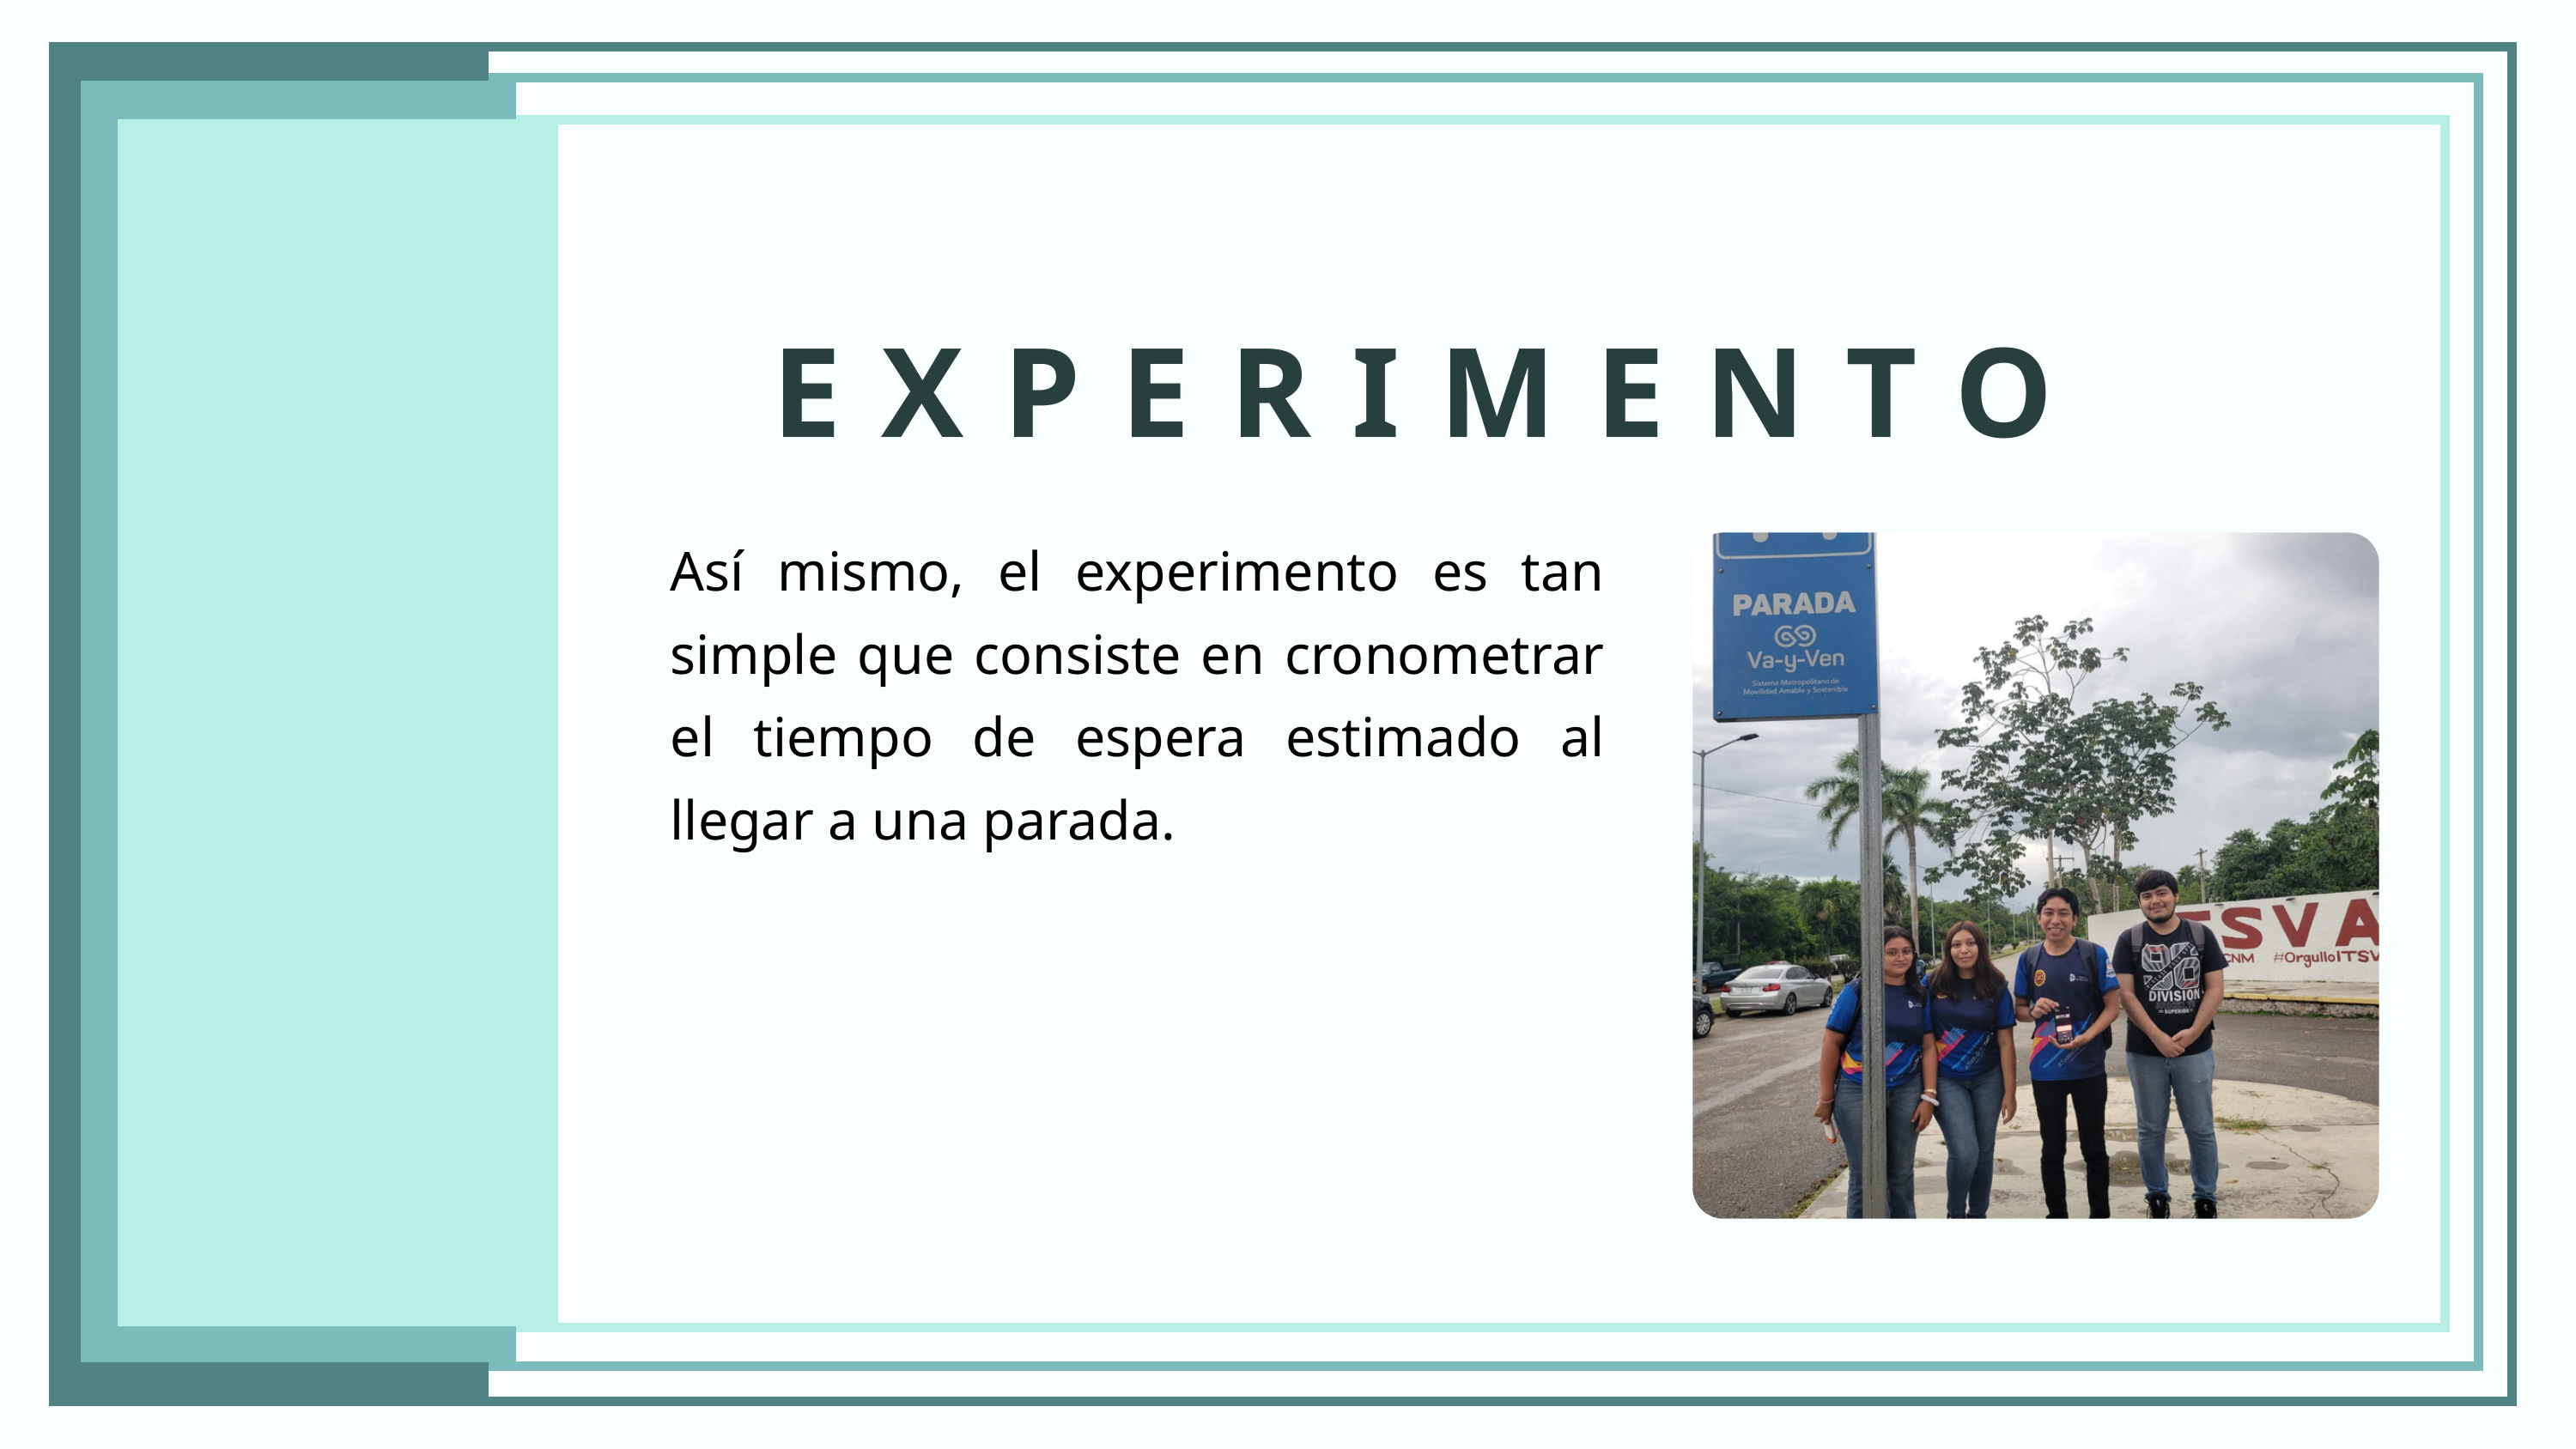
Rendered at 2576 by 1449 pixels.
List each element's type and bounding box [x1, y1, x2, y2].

text_box [53, 46, 2512, 1403]
text_box [1692, 532, 2379, 1219]
